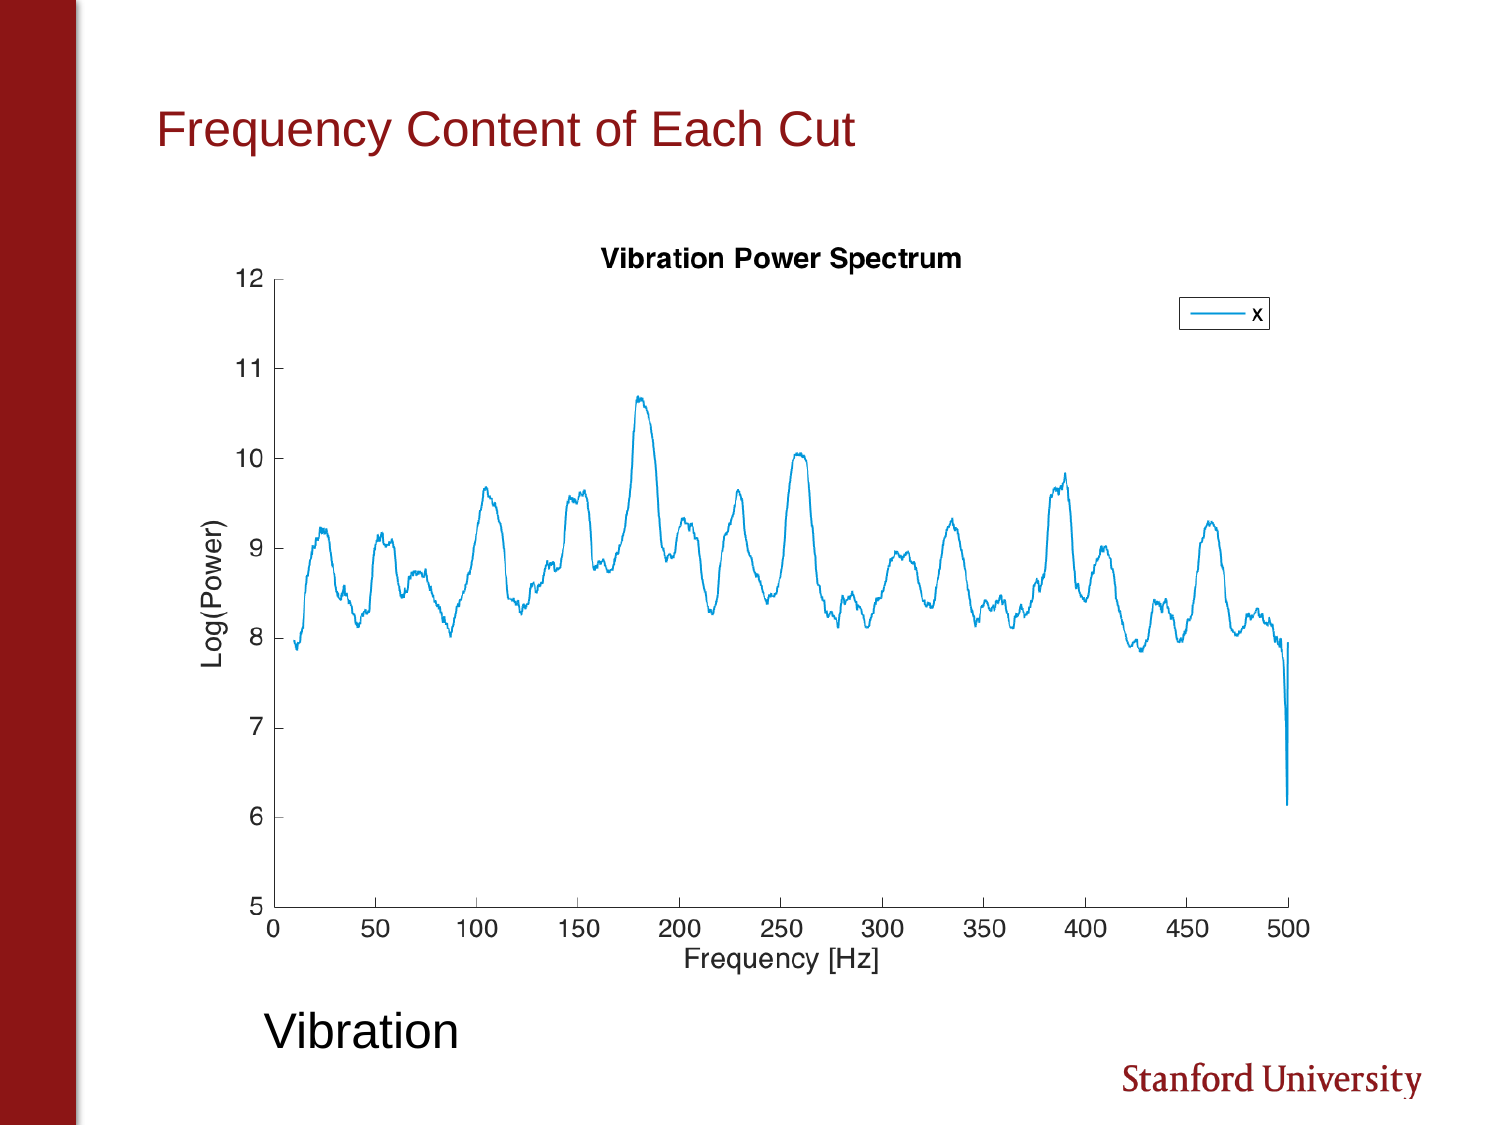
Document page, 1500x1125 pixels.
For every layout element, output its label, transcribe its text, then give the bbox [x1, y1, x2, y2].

title Frequency Content of Each Cut [155, 78, 1421, 185]
picture [103, 221, 1412, 992]
text_box Vibration [248, 999, 475, 1066]
